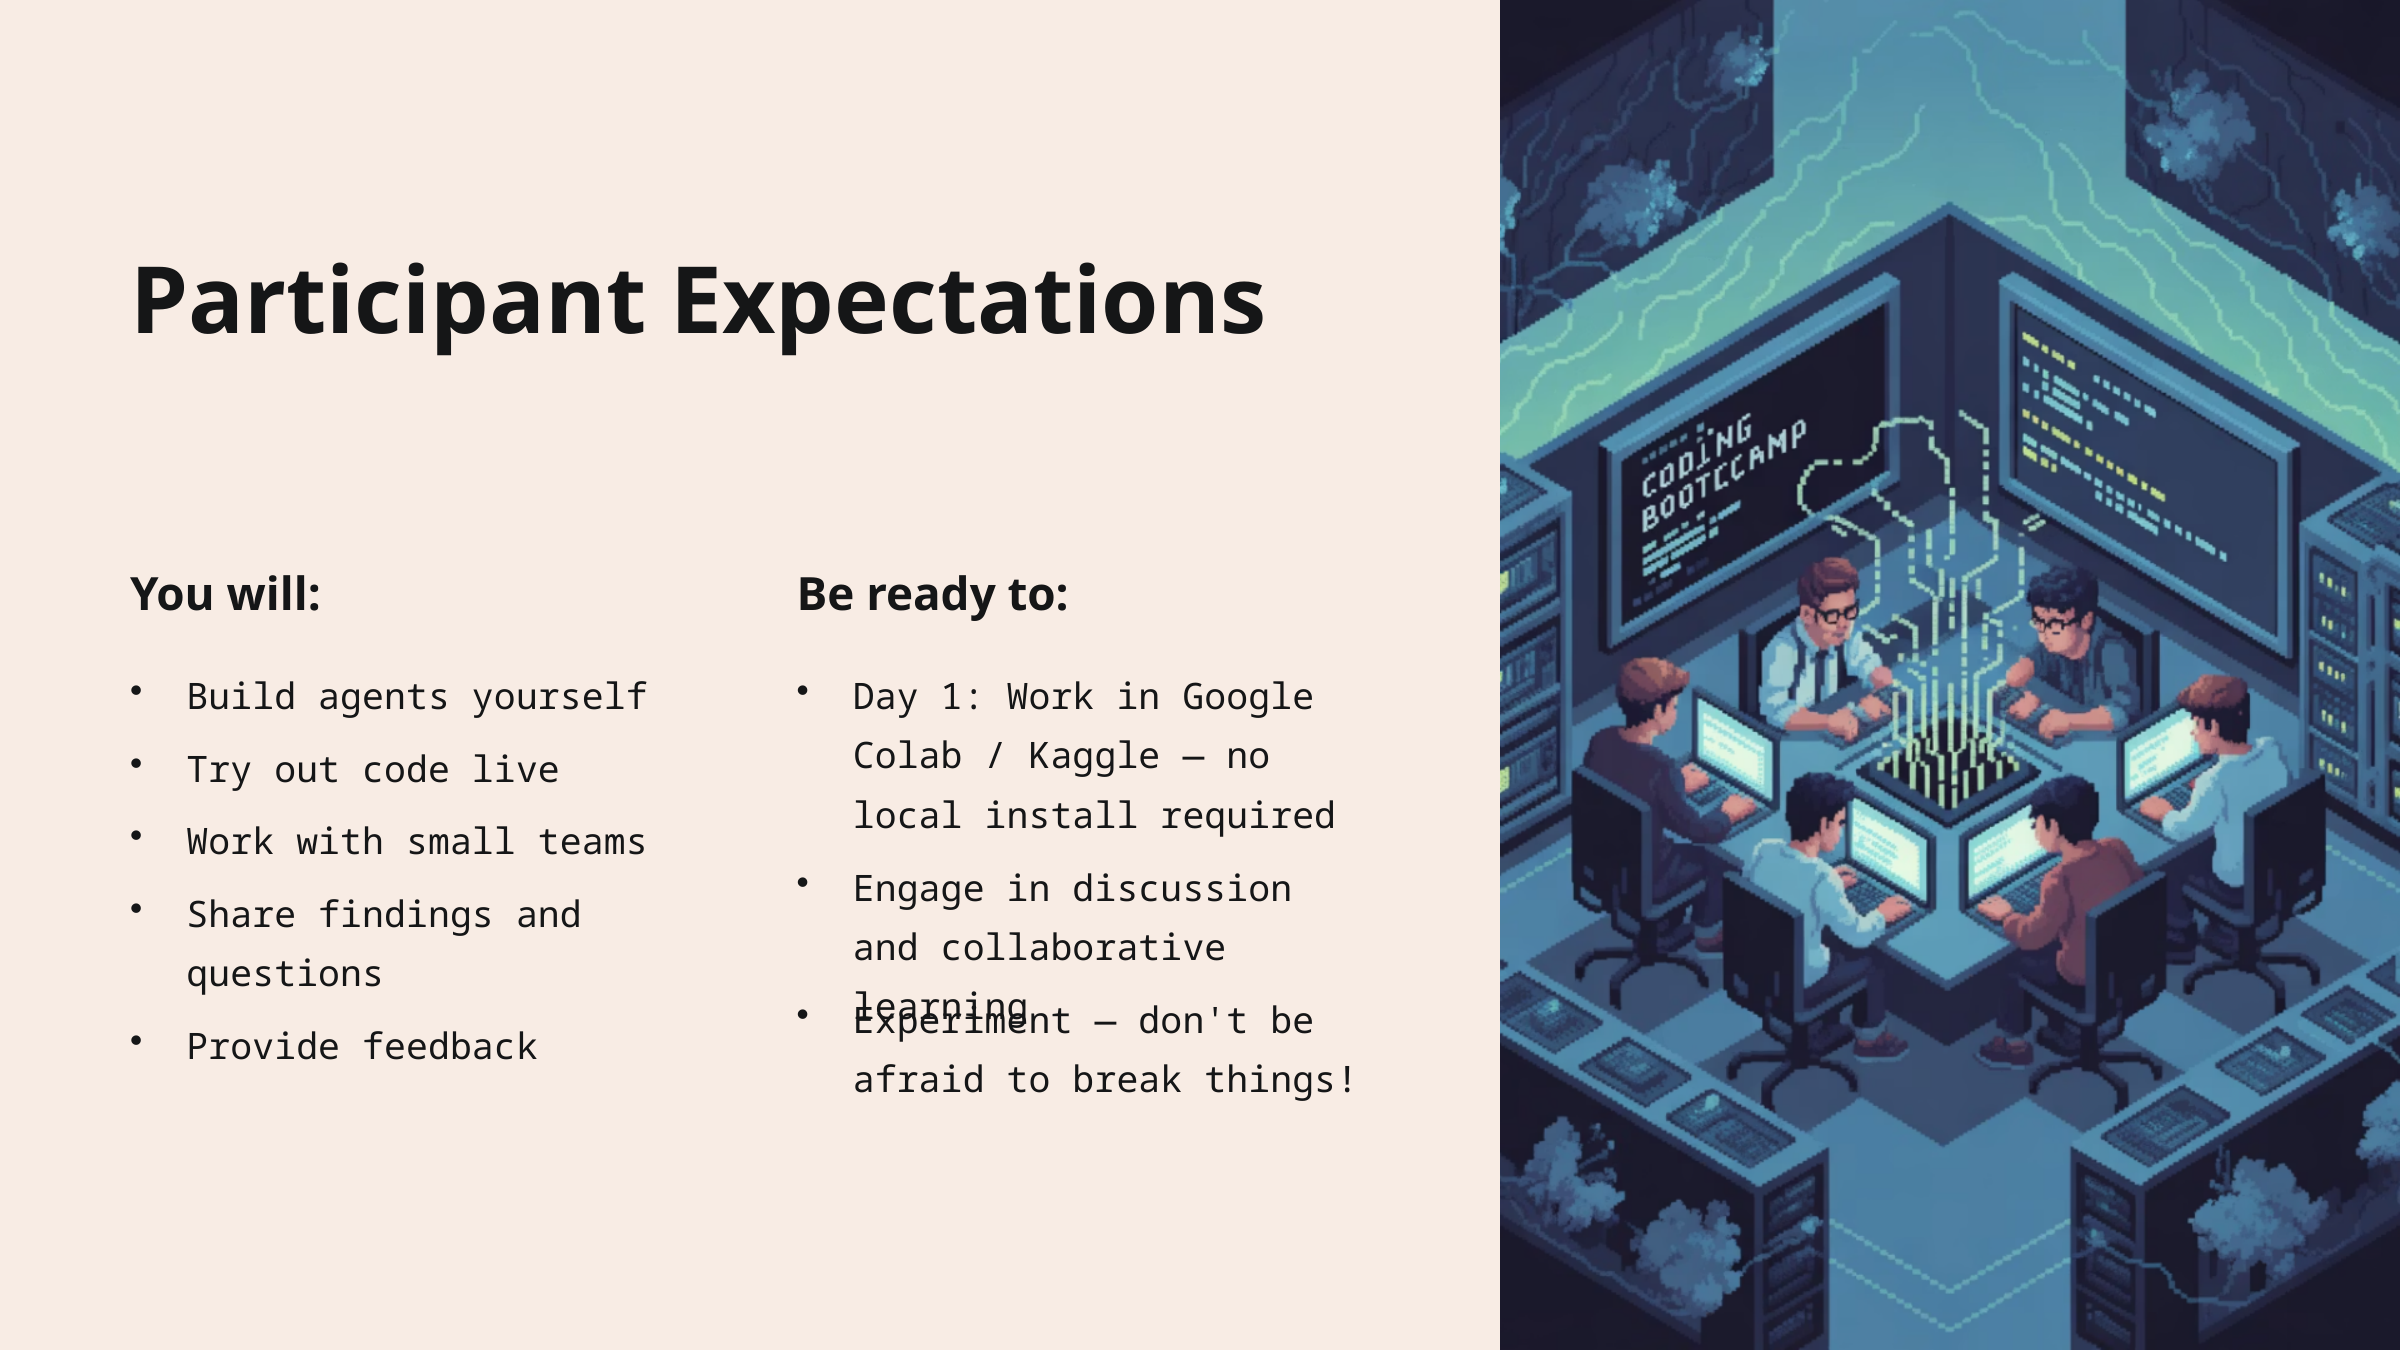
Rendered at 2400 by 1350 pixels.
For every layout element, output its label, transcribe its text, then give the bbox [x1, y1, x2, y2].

text_box Try out code live [130, 730, 705, 790]
text_box You will: [130, 562, 596, 621]
text_box Engage in discussion and collaborative learning [796, 849, 1371, 969]
text_box Be ready to: [796, 562, 1262, 621]
text_box Participant Expectations [130, 236, 1370, 470]
picture [1499, 0, 2400, 1350]
text_box Build agents yourself [130, 657, 705, 717]
text_box Work with small teams [130, 802, 705, 863]
text_box Provide feedback [130, 1007, 705, 1067]
text_box Day 1: Work in Google Colab / Kaggle — no local install required [796, 657, 1371, 837]
text_box Share findings and questions [130, 875, 705, 995]
text_box Experiment — don't be afraid to break things! [796, 981, 1371, 1101]
